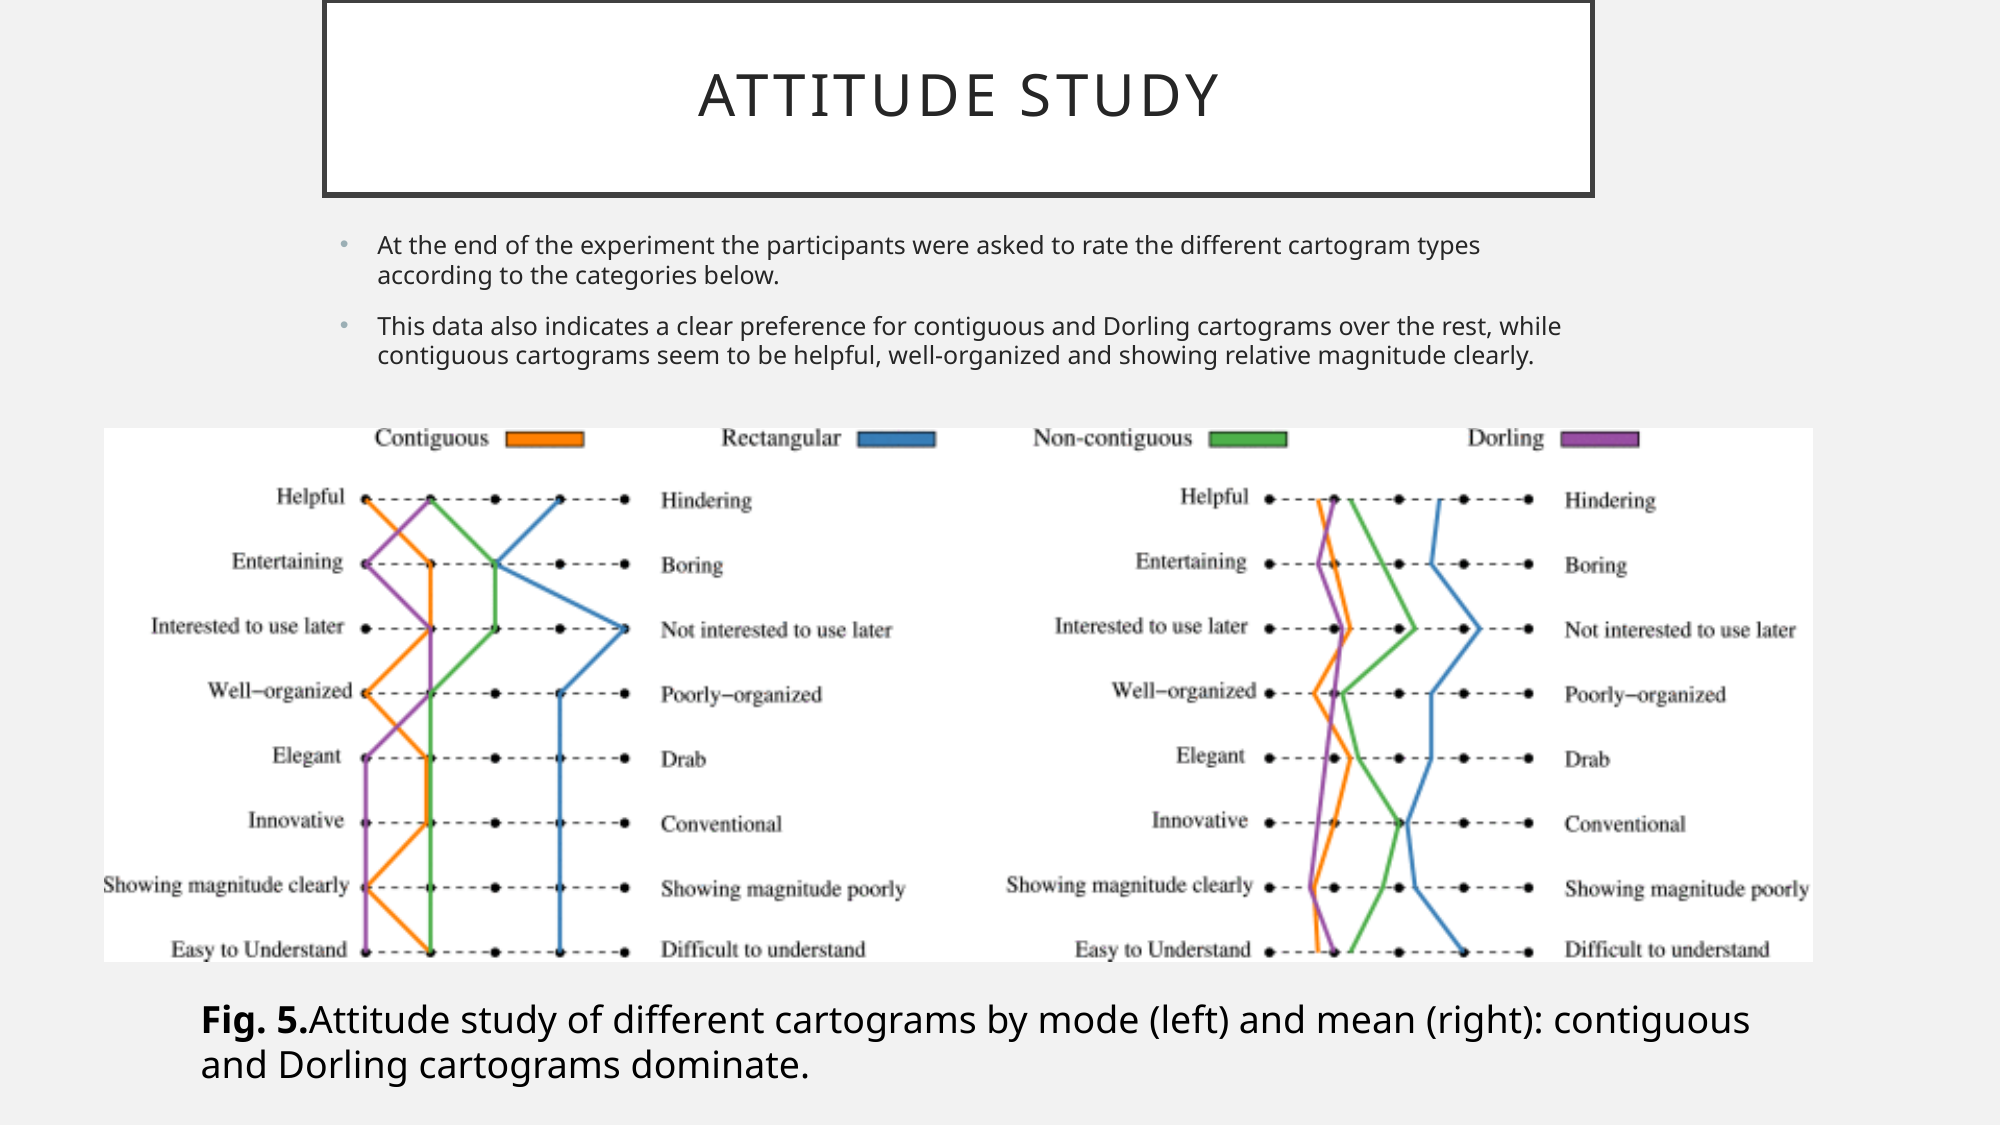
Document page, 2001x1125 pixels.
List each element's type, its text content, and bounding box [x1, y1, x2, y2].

title Attitude Study [322, 0, 1595, 198]
list At the end of the experiment the participants were asked to rate the different cartogram types according to the categories below. This data also indicates a clear preference for contiguous and Dorling cartograms over the rest, while contiguous cartograms seem to be helpful, well-organized and showing relative magnitude clearly. [324, 221, 1593, 428]
picture [104, 428, 1813, 962]
text_box Fig. 5.Attitude study of different cartograms by mode (left) and mean (right): contiguous and Dorling cartograms dominate. [185, 988, 1835, 1094]
